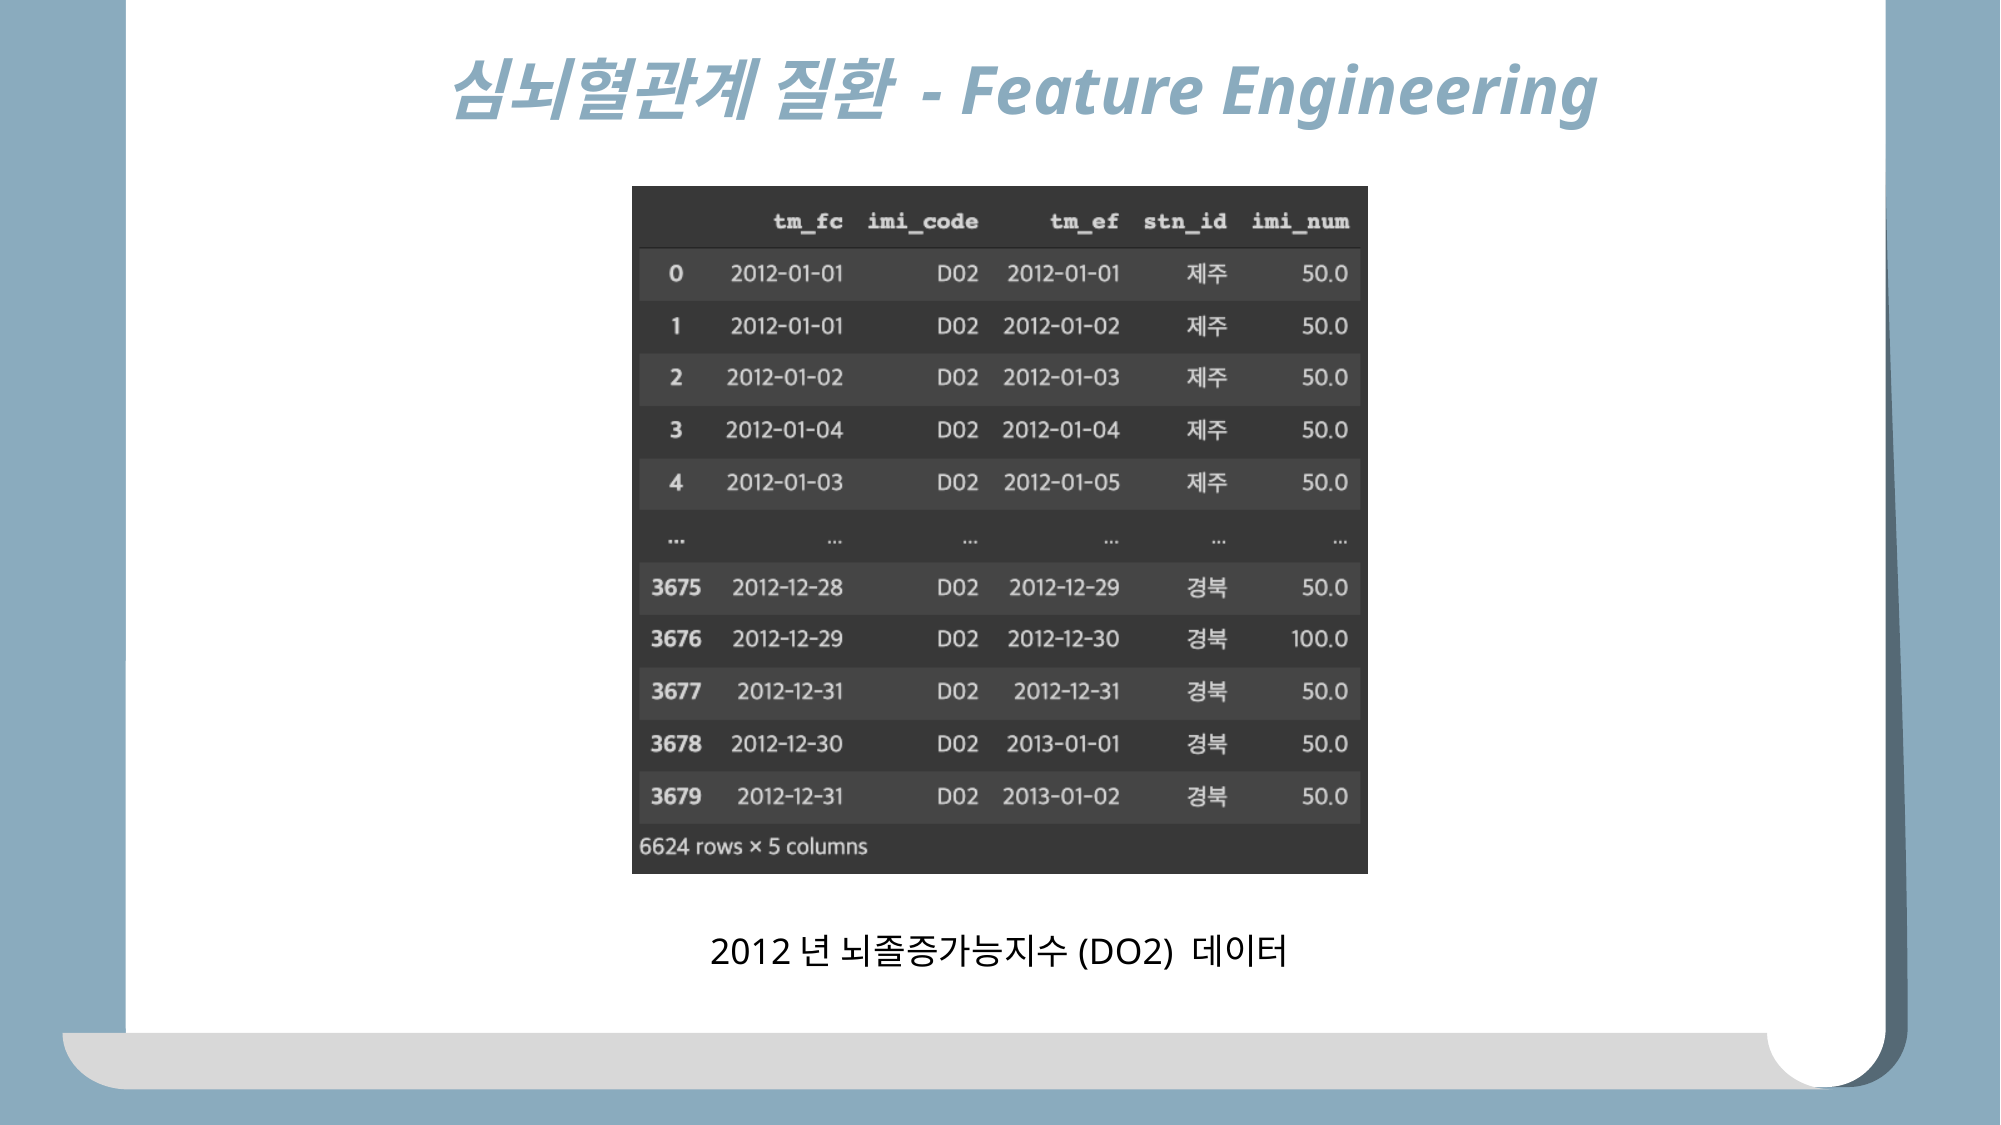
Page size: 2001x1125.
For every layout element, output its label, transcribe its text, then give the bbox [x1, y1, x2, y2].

picture [632, 185, 1368, 874]
text_box [125, 0, 1886, 1088]
text_box [62, 1032, 1833, 1090]
text_box 2012년 뇌졸증가능지수(DO2) 데이터 [380, 913, 1620, 987]
text_box [1828, 196, 1908, 1088]
text_box 심뇌혈관계 질환 - Feature Engineering [368, 0, 1677, 121]
